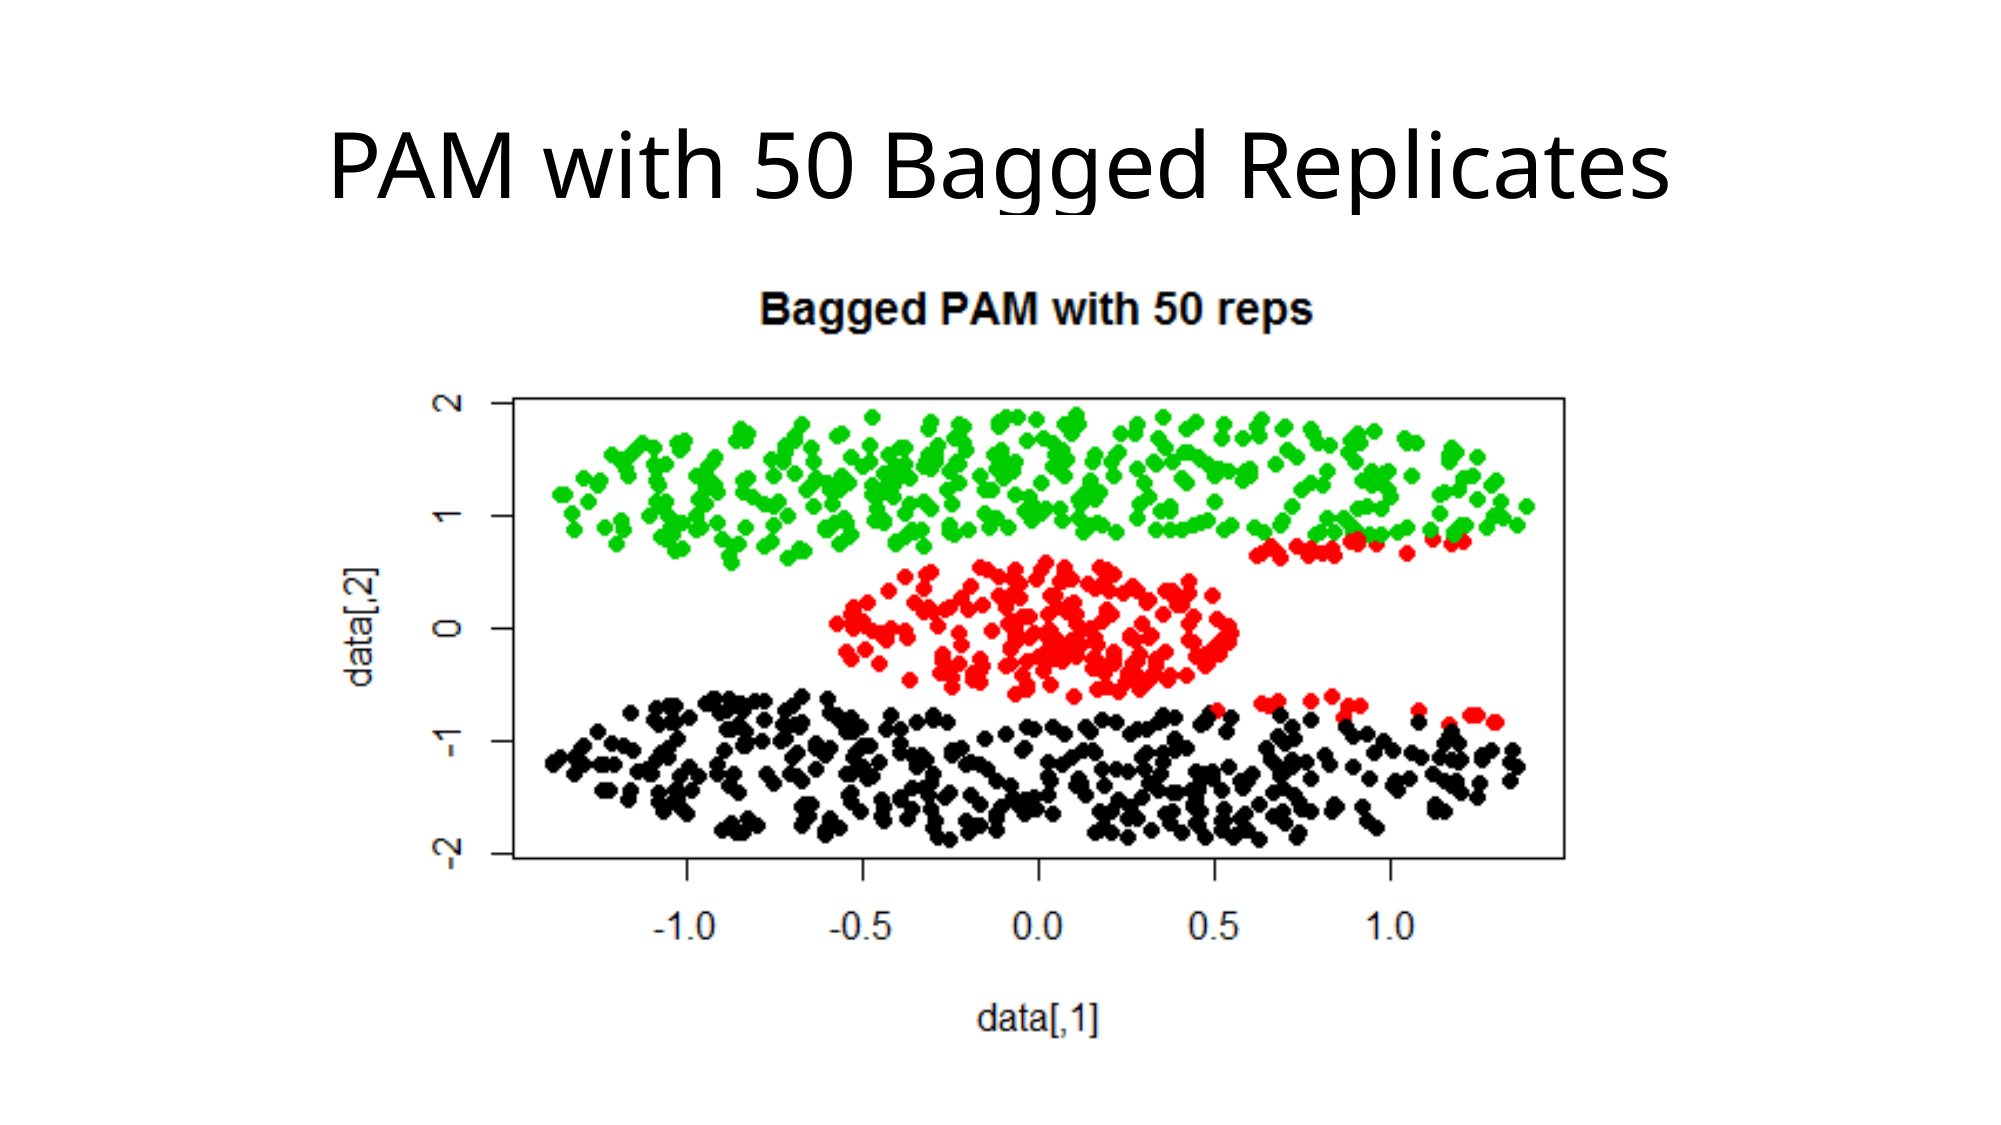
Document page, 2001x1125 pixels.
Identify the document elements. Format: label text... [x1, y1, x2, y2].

picture [329, 215, 1660, 1088]
title PAM with 50 Bagged Replicates [137, 59, 1863, 278]
